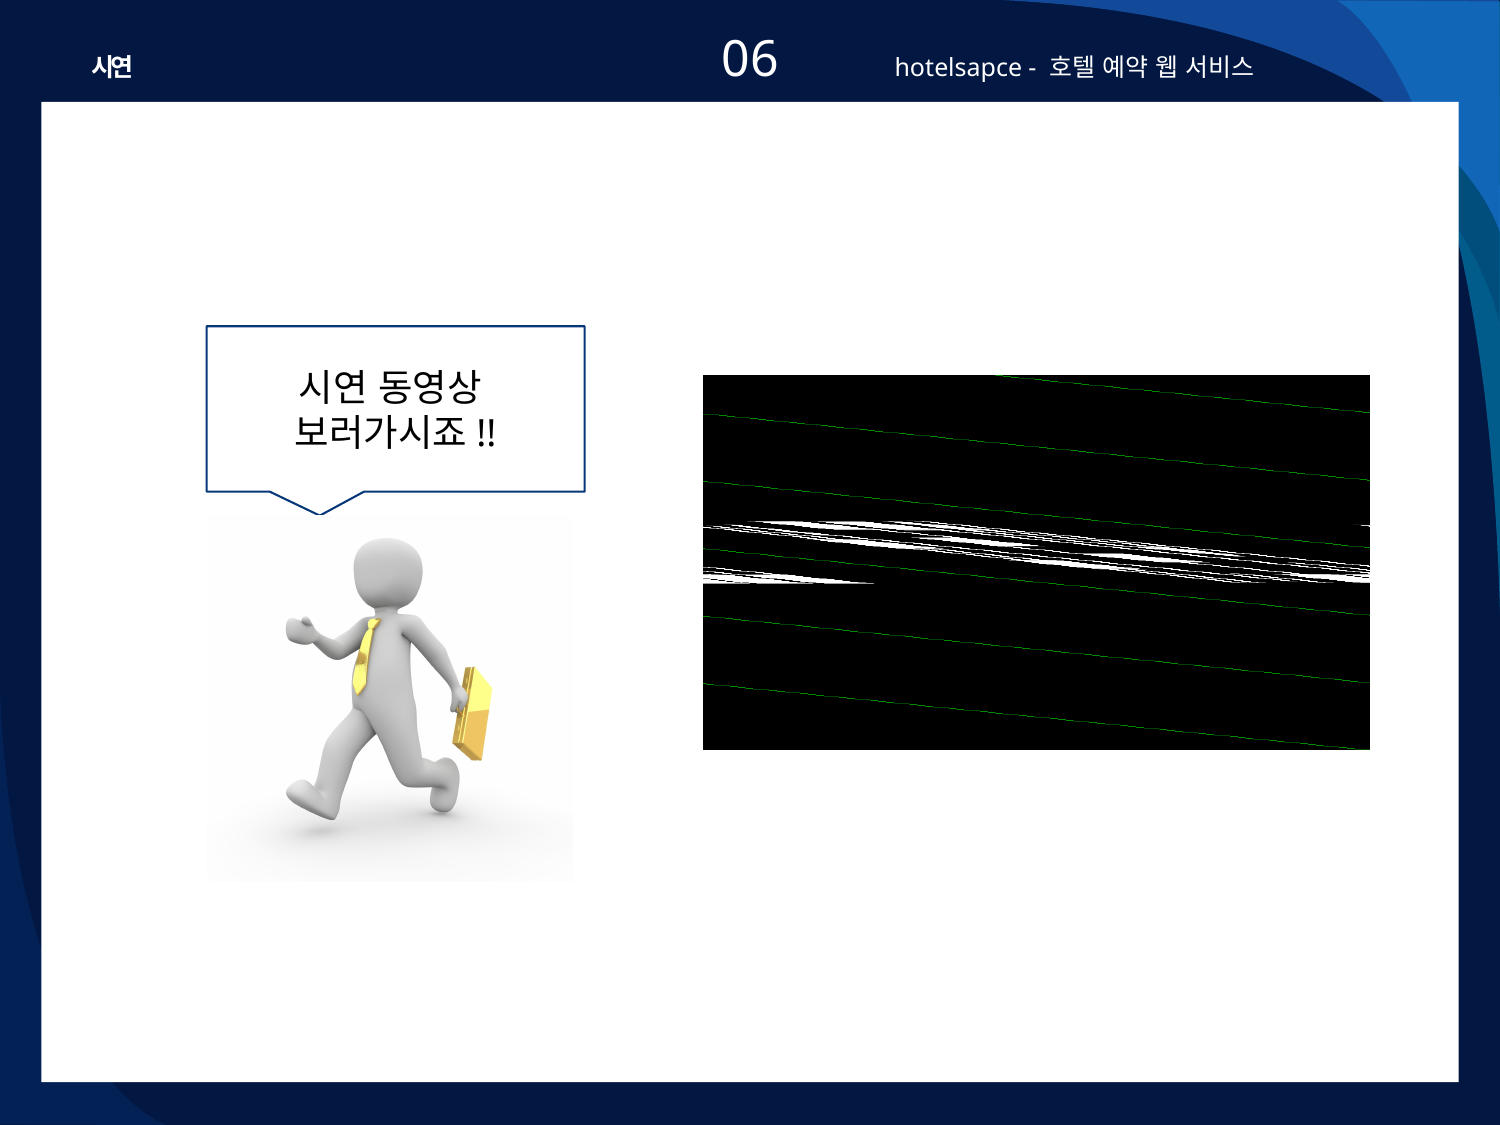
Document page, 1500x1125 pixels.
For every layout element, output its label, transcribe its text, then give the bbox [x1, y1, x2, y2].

text_box [40, 101, 1460, 1083]
text_box 시연 동영상 보러가시죠!! [205, 325, 586, 514]
text_box 06 [661, 19, 839, 94]
text_box 시연 [76, 44, 149, 90]
picture [205, 514, 574, 883]
text_box hotelsapce - 호텔 예약 웹 서비스 [879, 44, 1471, 90]
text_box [701, 374, 1371, 751]
